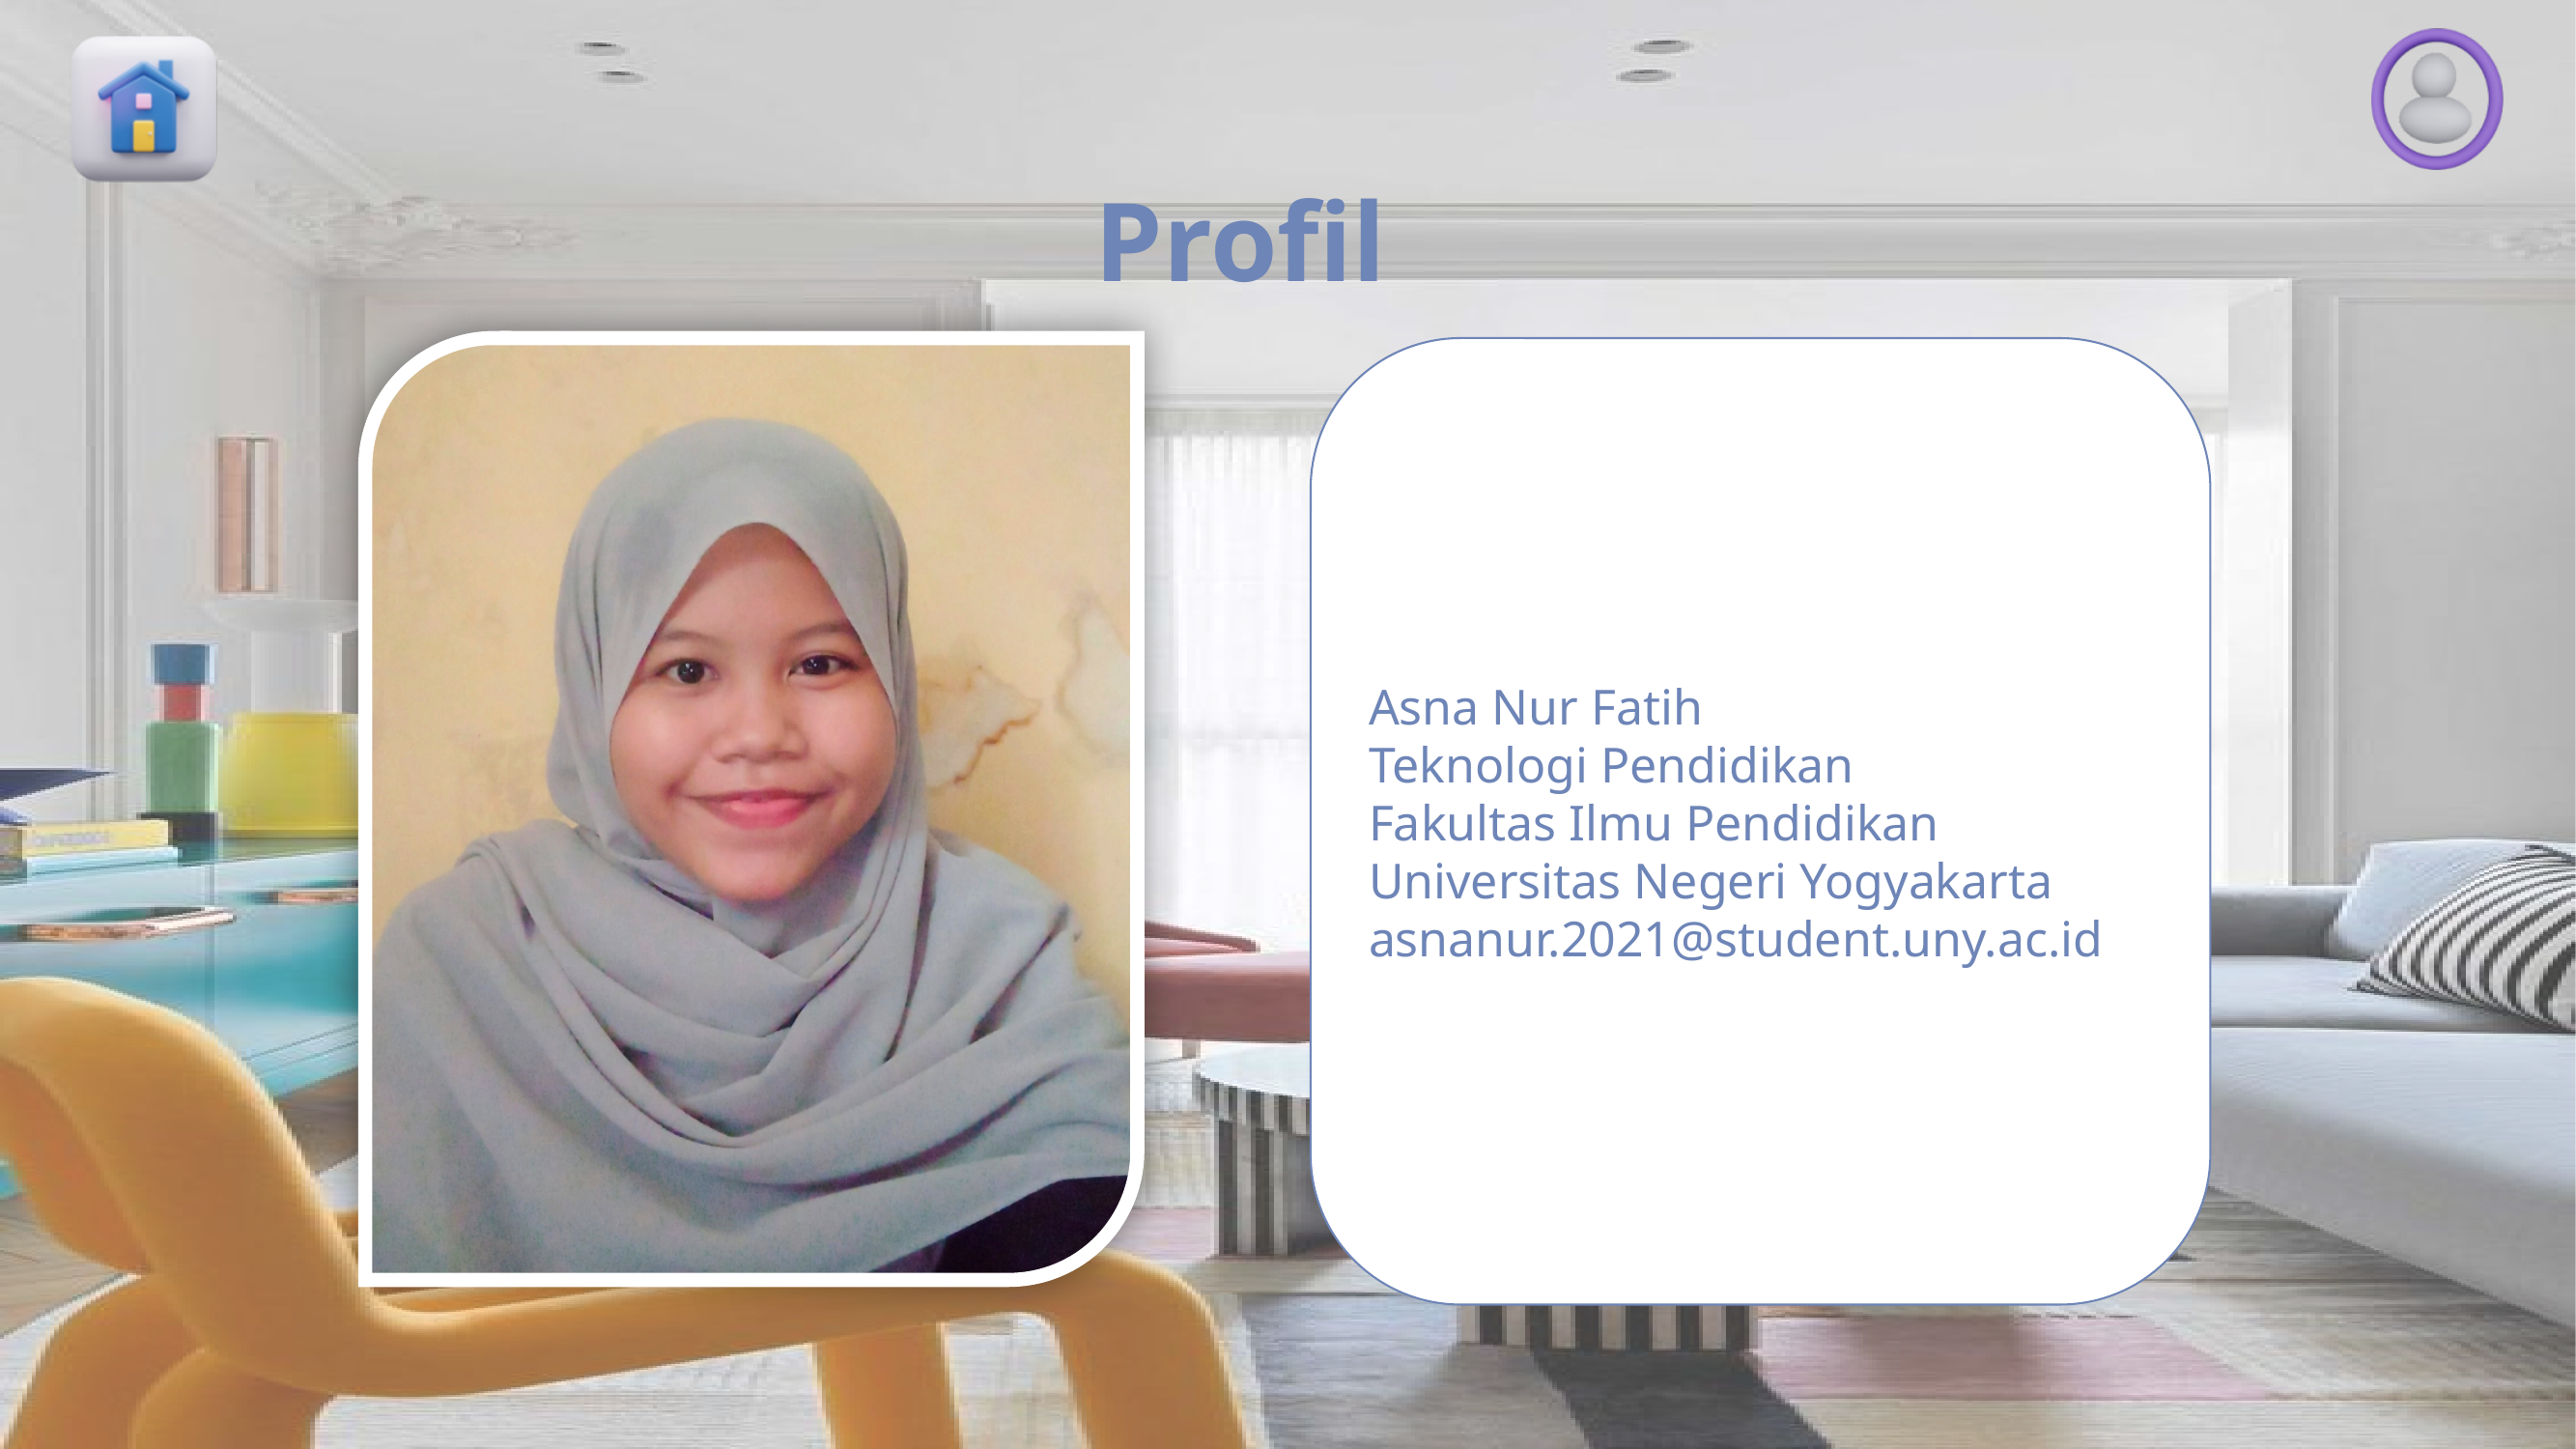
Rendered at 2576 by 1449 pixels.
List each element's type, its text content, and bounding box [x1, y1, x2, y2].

picture [2360, 0, 2517, 179]
picture [66, 34, 223, 193]
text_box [365, 337, 2211, 1305]
text_box Profil [1081, 165, 1495, 311]
